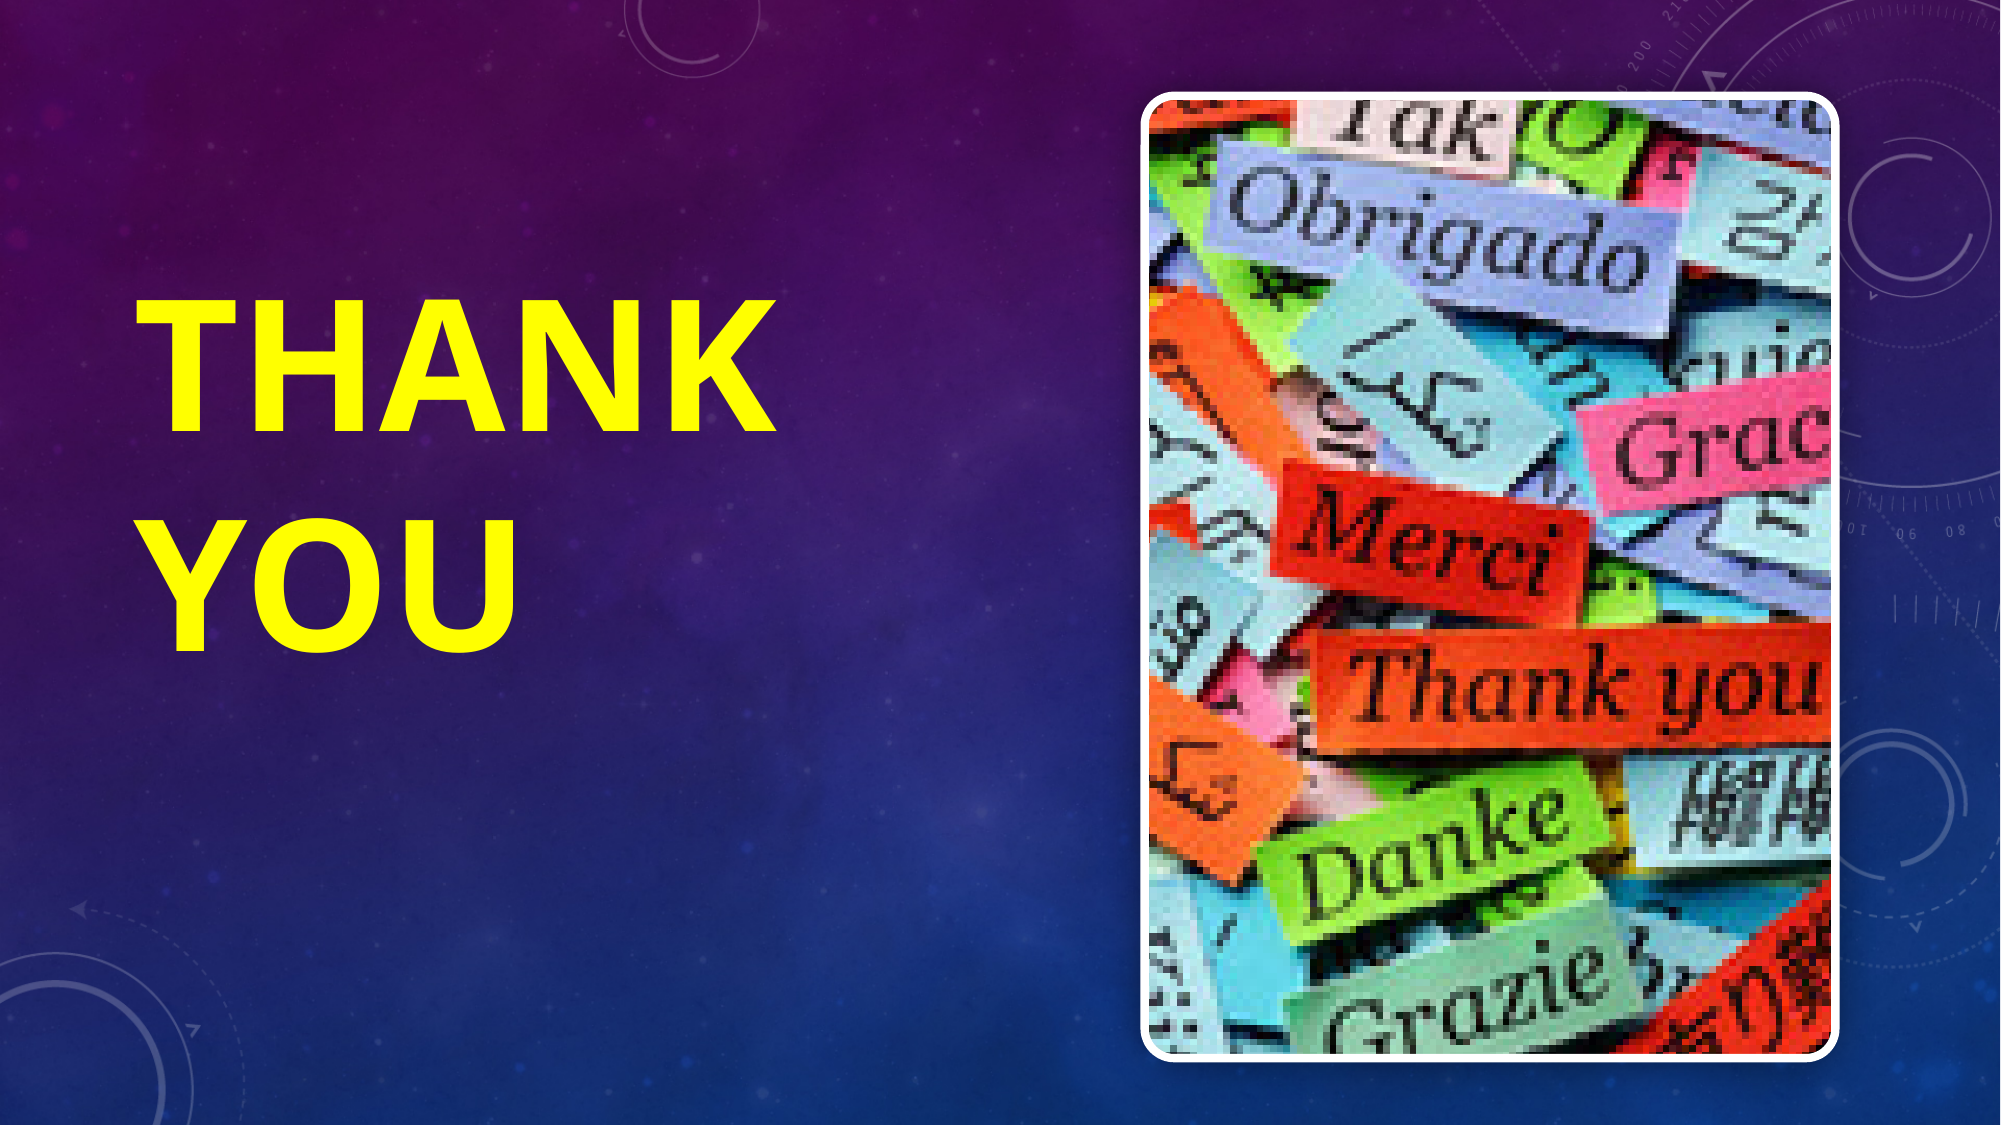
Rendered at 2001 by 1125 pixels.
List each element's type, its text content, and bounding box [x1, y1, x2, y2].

picture [0, 0, 2001, 1125]
title THANK YOU [118, 470, 1113, 696]
